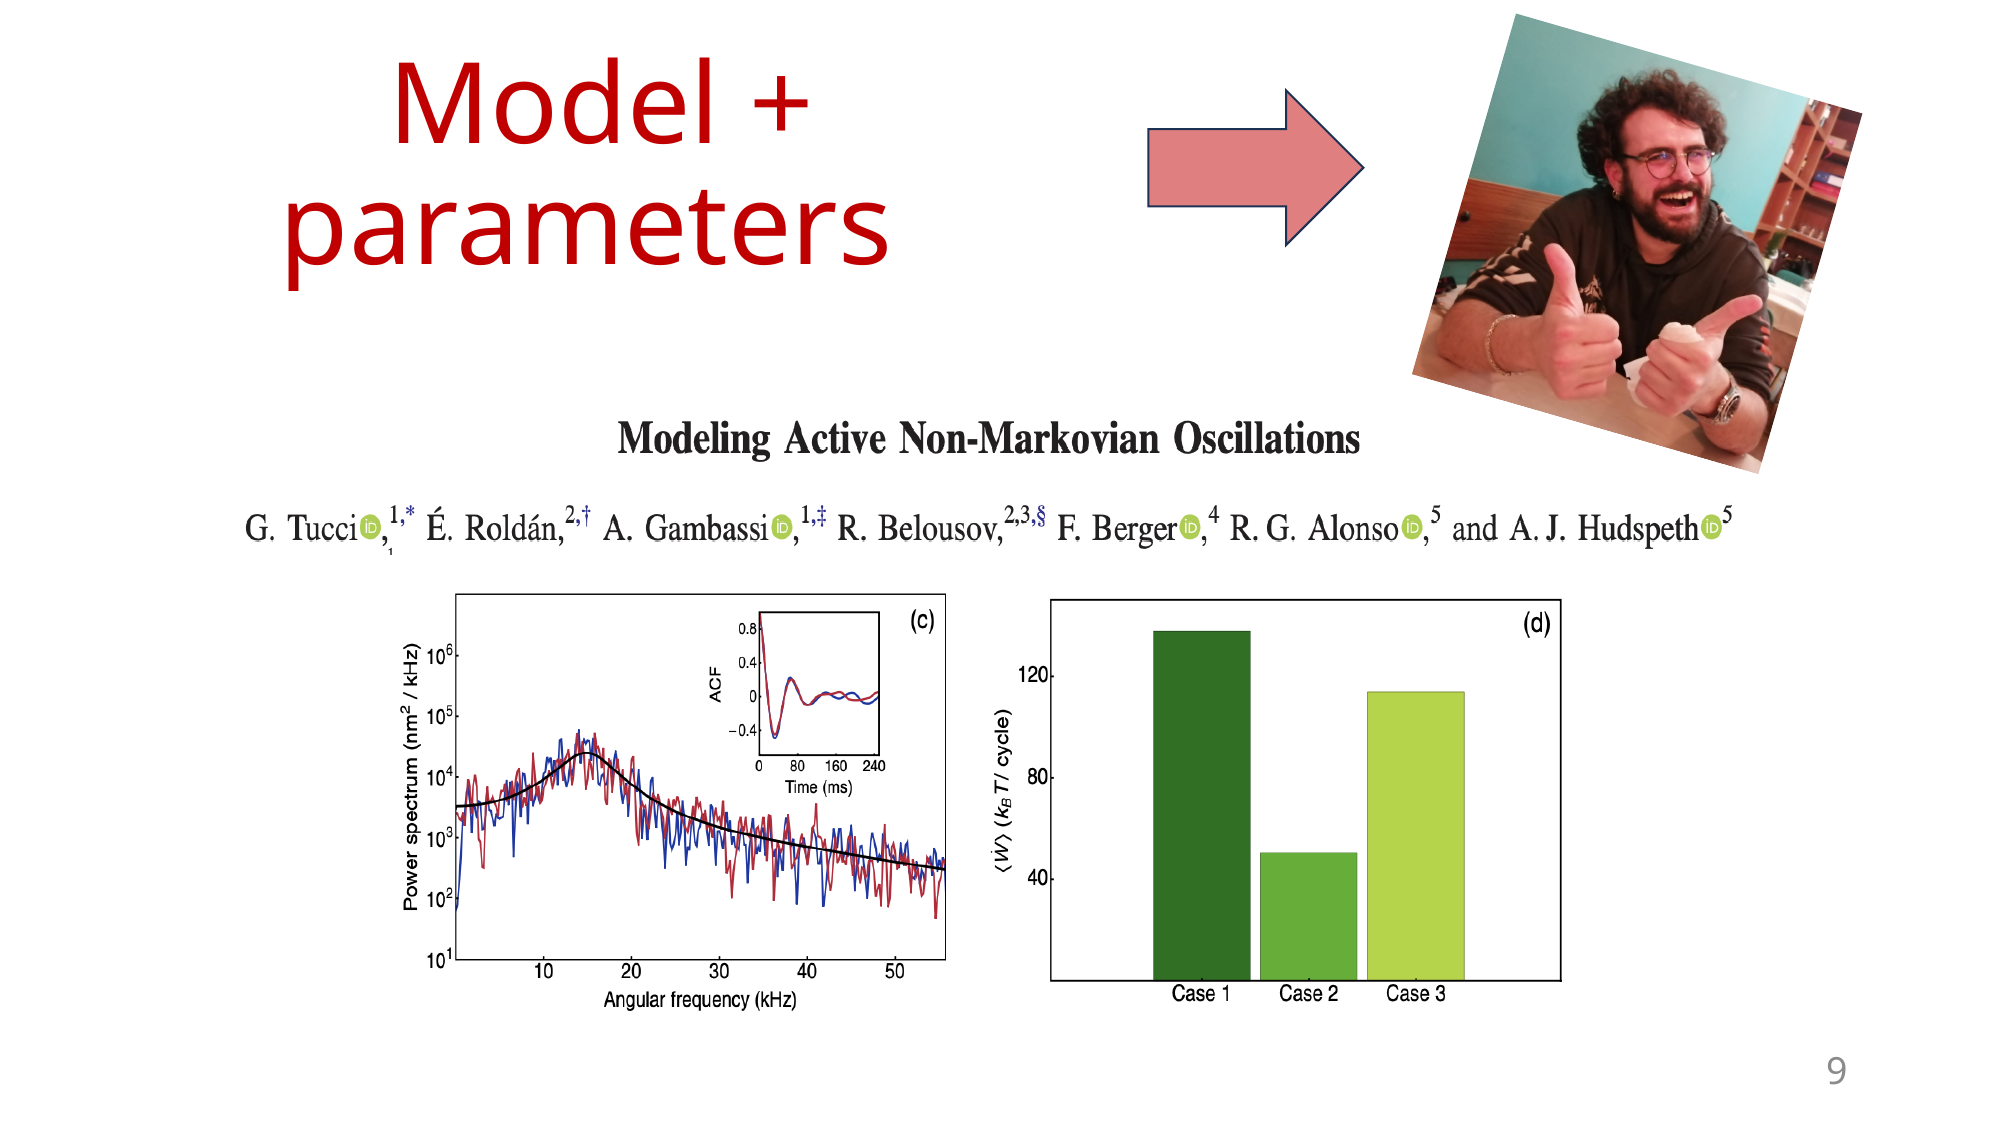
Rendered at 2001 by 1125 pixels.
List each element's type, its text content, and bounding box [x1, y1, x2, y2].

text_box Model + parameters [53, 101, 1149, 234]
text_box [213, 393, 1786, 1020]
text_box [1147, 87, 1365, 248]
picture [1411, 13, 1863, 432]
slide_number 8 [1412, 1042, 1863, 1103]
